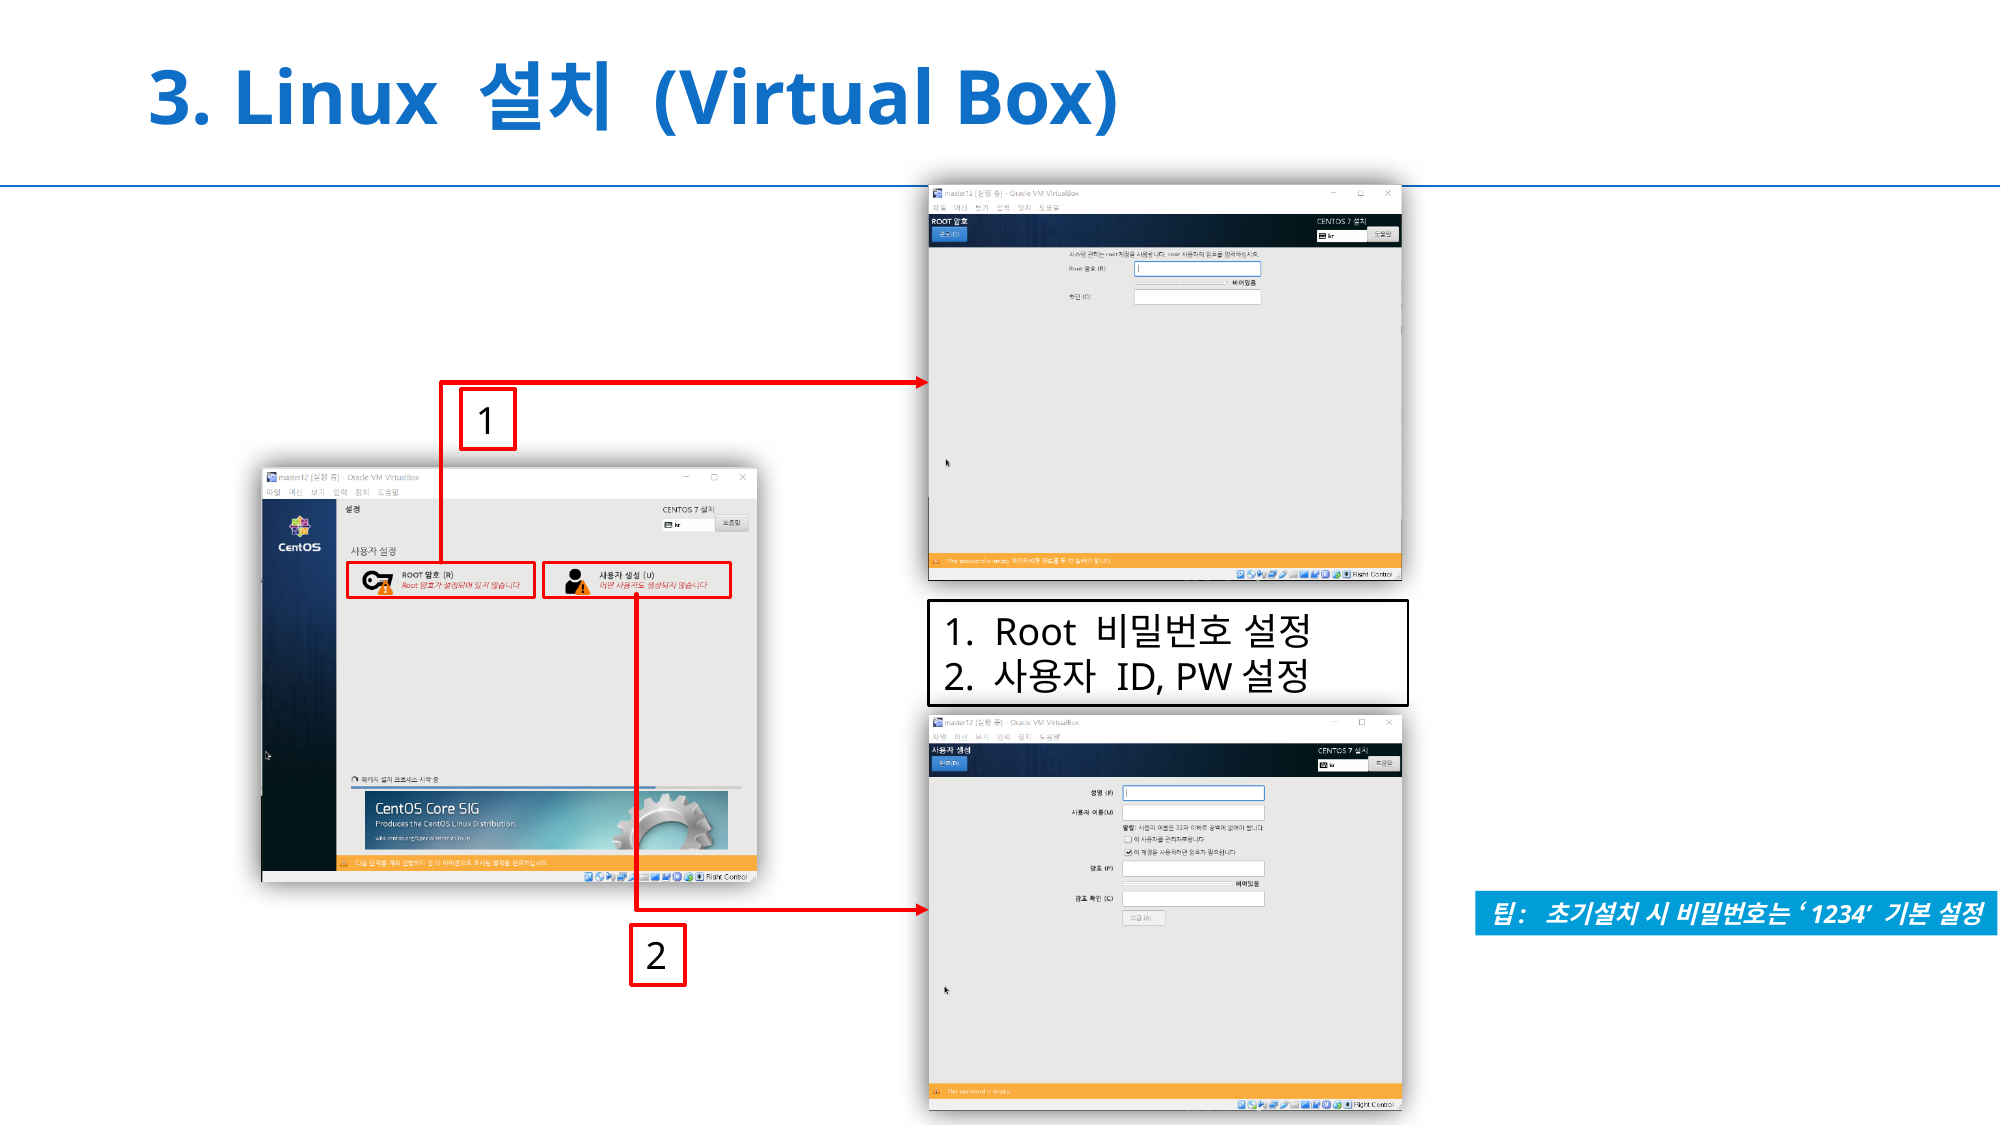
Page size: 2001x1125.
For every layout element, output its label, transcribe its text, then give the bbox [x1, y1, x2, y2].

text_box 1 [461, 389, 516, 449]
picture [928, 715, 1402, 1112]
picture [928, 183, 1402, 581]
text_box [594, 228, 776, 717]
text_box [624, 605, 941, 899]
text_box 팁: 초기설치 시 비밀번호는 ‘1234’ 기본 설정 [1475, 890, 1998, 936]
text_box 1. Root 비밀번호 설정 2. 사용자 ID, PW설정 [928, 600, 1408, 700]
text_box 2 [630, 925, 685, 985]
picture [260, 467, 624, 882]
title 3. Linux 설치 (Virtual Box) [133, 41, 1522, 166]
